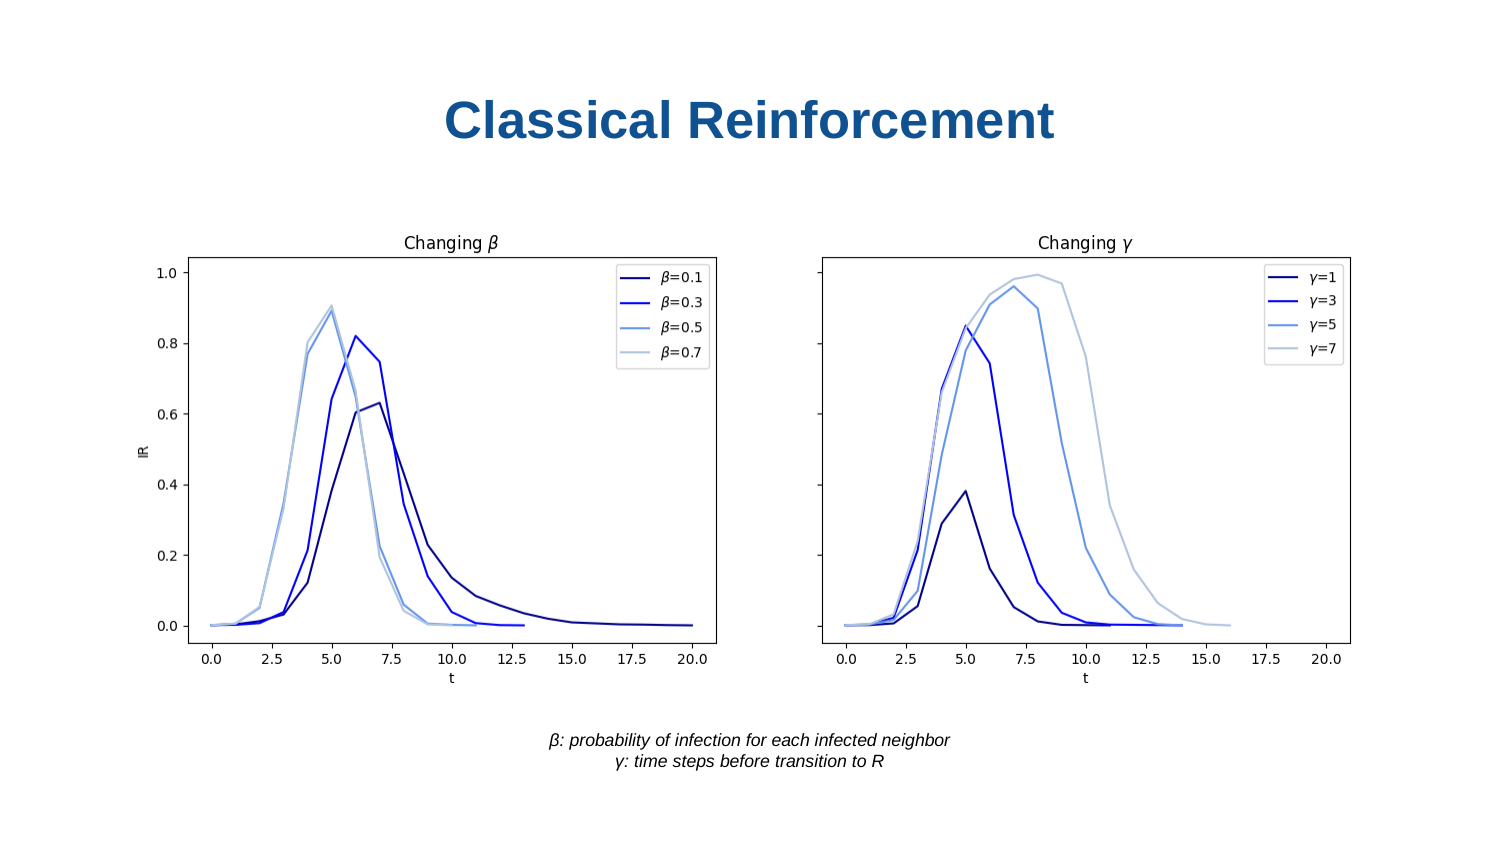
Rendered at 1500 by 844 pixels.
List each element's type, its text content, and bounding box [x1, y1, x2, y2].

title Classical Reinforcement [418, 71, 1082, 166]
picture [0, 197, 1500, 699]
text_box β: probability of infection for each infected neighbor γ: time steps before transition to R [476, 713, 1024, 786]
